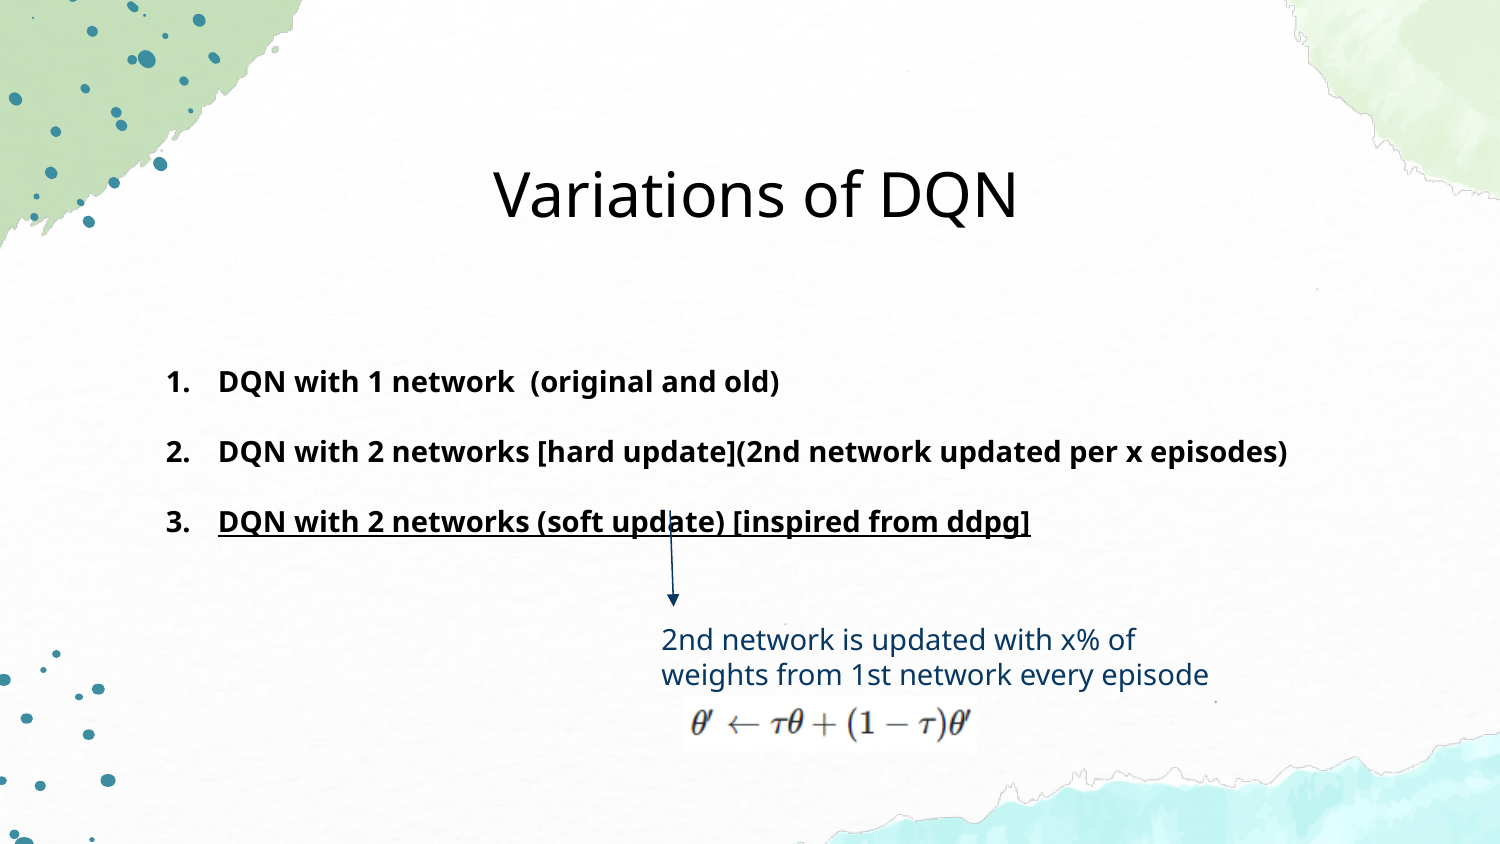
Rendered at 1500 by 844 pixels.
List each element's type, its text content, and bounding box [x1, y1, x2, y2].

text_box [669, 510, 674, 607]
text_box Variations of DQN [239, 139, 1275, 245]
text_box DQN with 1 network (original and old) DQN with 2 networks [hard update](2nd network updated per x episodes) DQN with 2 networks (soft update) [inspired from ddpg] [127, 313, 1396, 553]
picture [0, 0, 1500, 844]
text_box 2nd network is updated with x% of weights from 1st network every episode [646, 606, 1233, 707]
